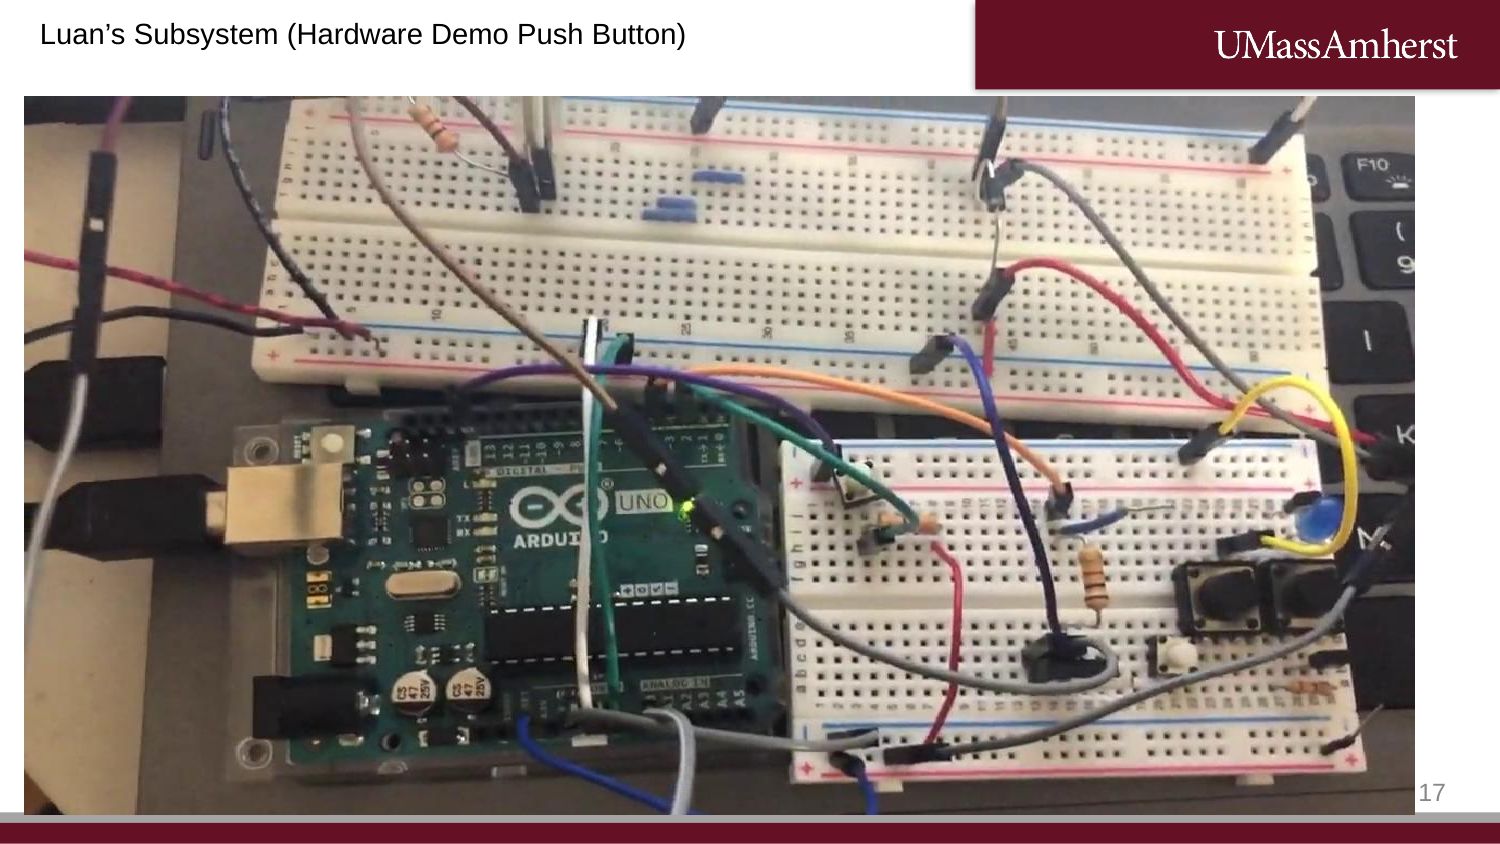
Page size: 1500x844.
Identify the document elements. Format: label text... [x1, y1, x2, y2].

picture [24, 96, 1415, 815]
picture [1214, 28, 1458, 59]
slide_number 17 [1420, 769, 1462, 815]
text_box Luan’s Subsystem (Hardware Demo Push Button) [24, 0, 877, 92]
